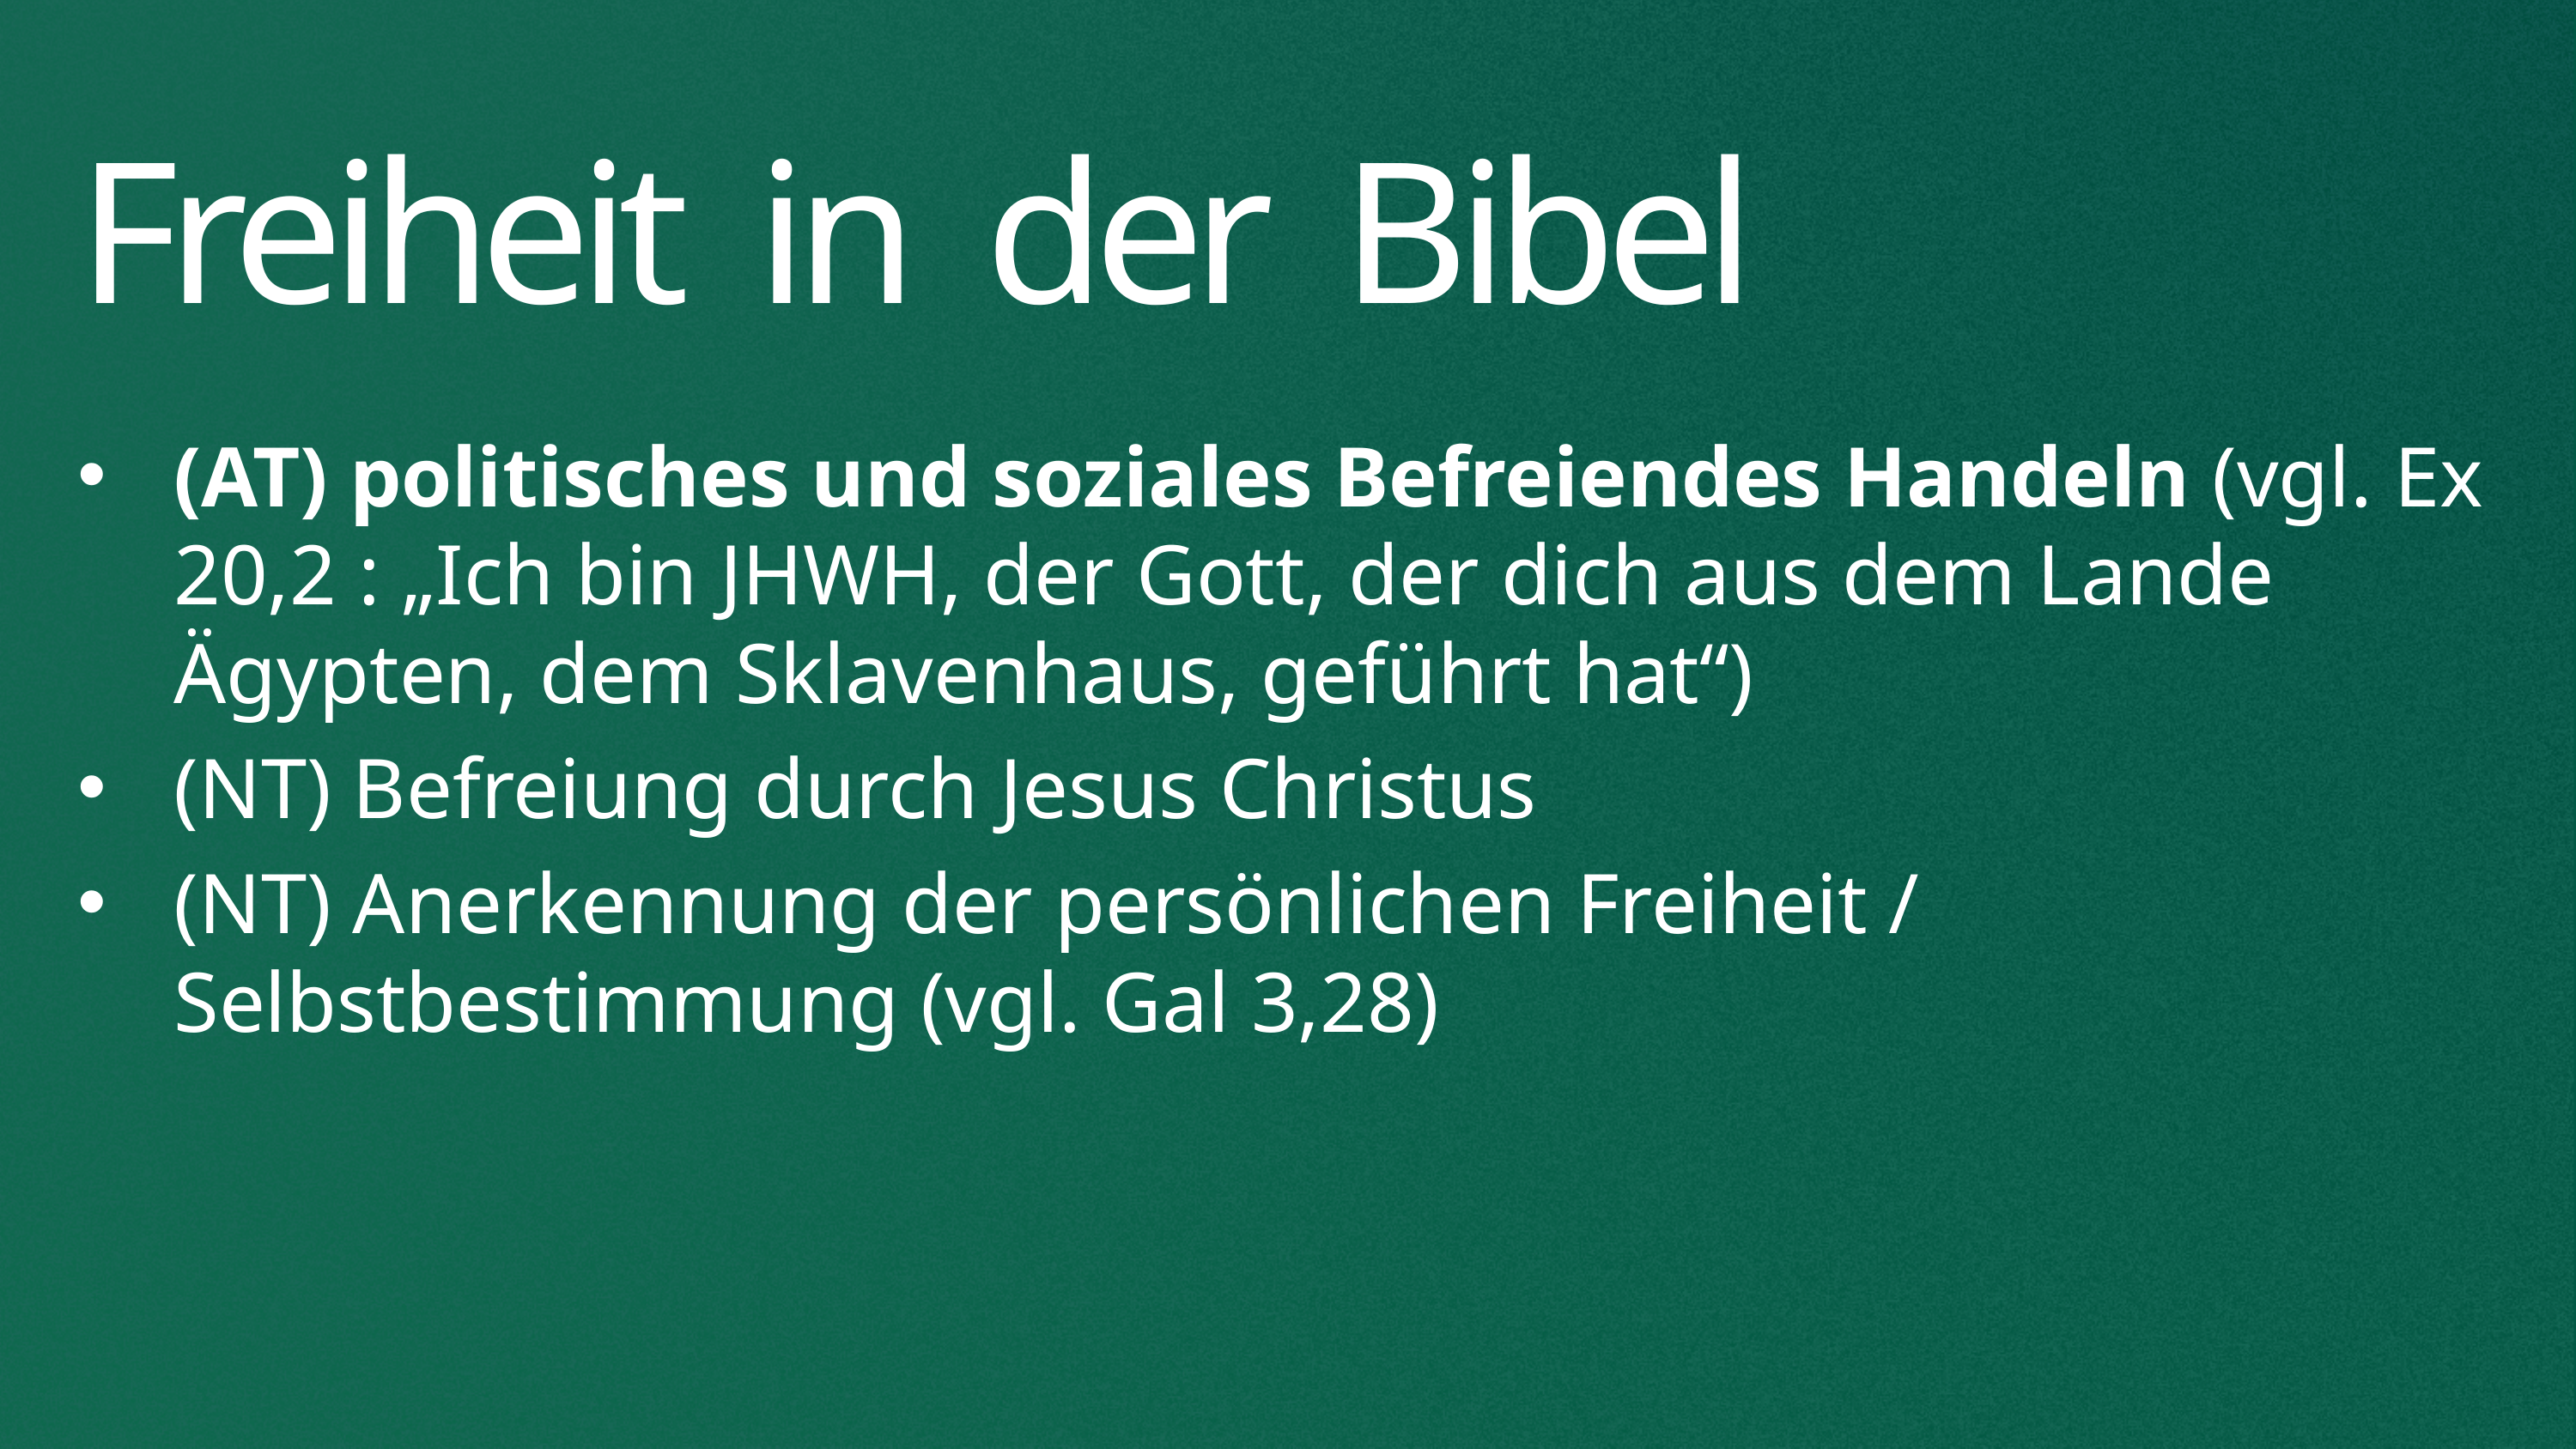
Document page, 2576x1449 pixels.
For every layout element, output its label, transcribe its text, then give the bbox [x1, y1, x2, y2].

list (AT) politisches und soziales Befreiendes Handeln (vgl. Ex 20,2 : „Ich bin JHWH, der Gott, der dich aus dem Lande Ägypten, dem Sklavenhaus, geführt hat“) (NT) Befreiung durch Jesus Christus (NT) Anerkennung der persönlichen Freiheit / Selbstbestimmung (vgl. Gal 3,28) [64, 417, 2512, 1079]
text_box [0, 0, 2576, 1449]
title Freiheit in der Bibel [64, 185, 2104, 349]
